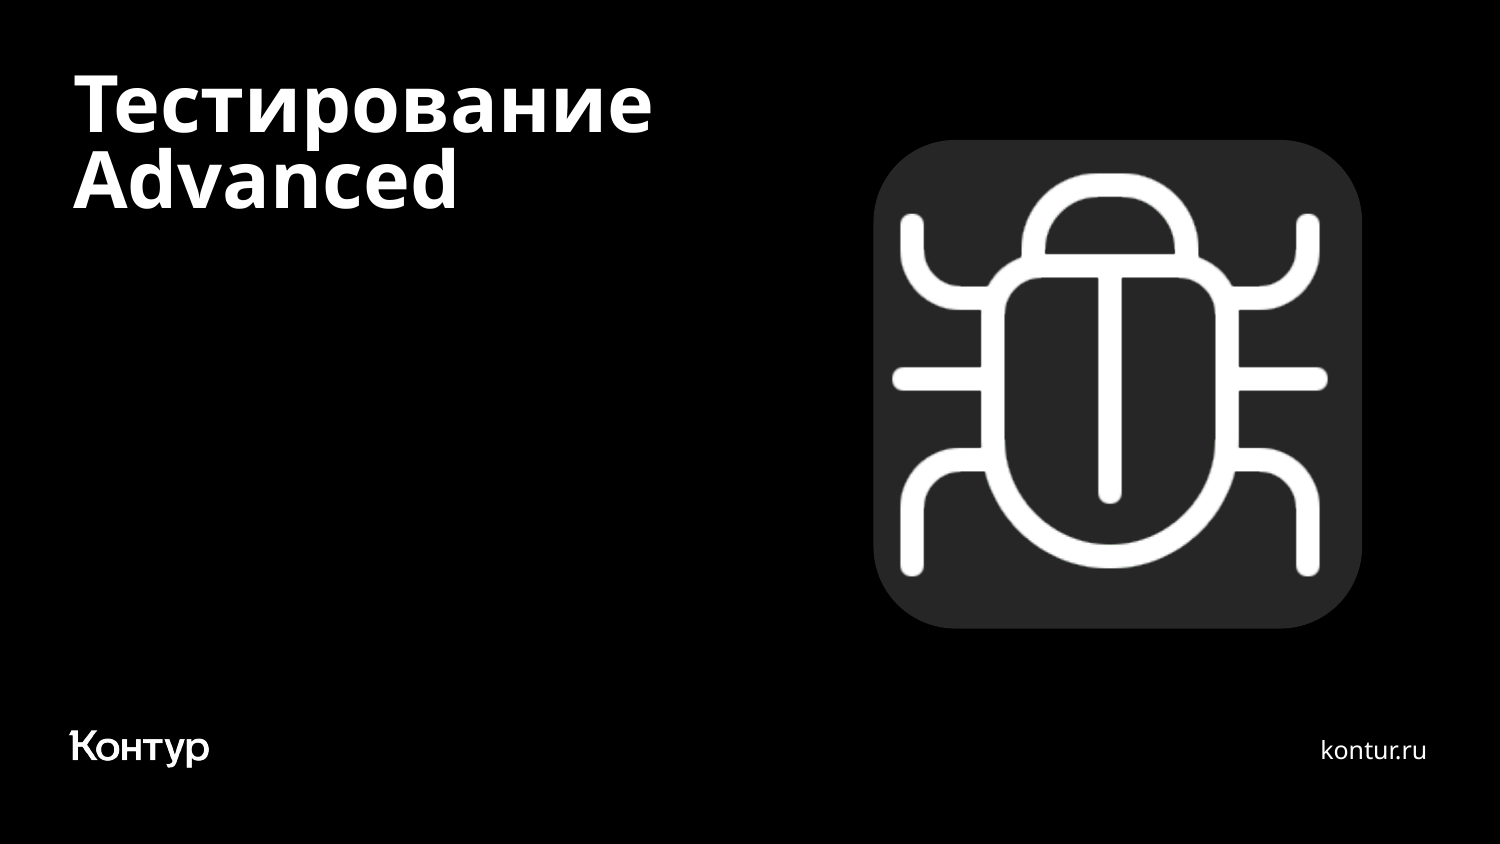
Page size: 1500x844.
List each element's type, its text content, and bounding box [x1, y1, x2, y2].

picture [68, 730, 209, 768]
title Тестирование Advanced [73, 71, 738, 443]
picture [851, 71, 1369, 589]
list kontur.ru [1006, 733, 1428, 770]
